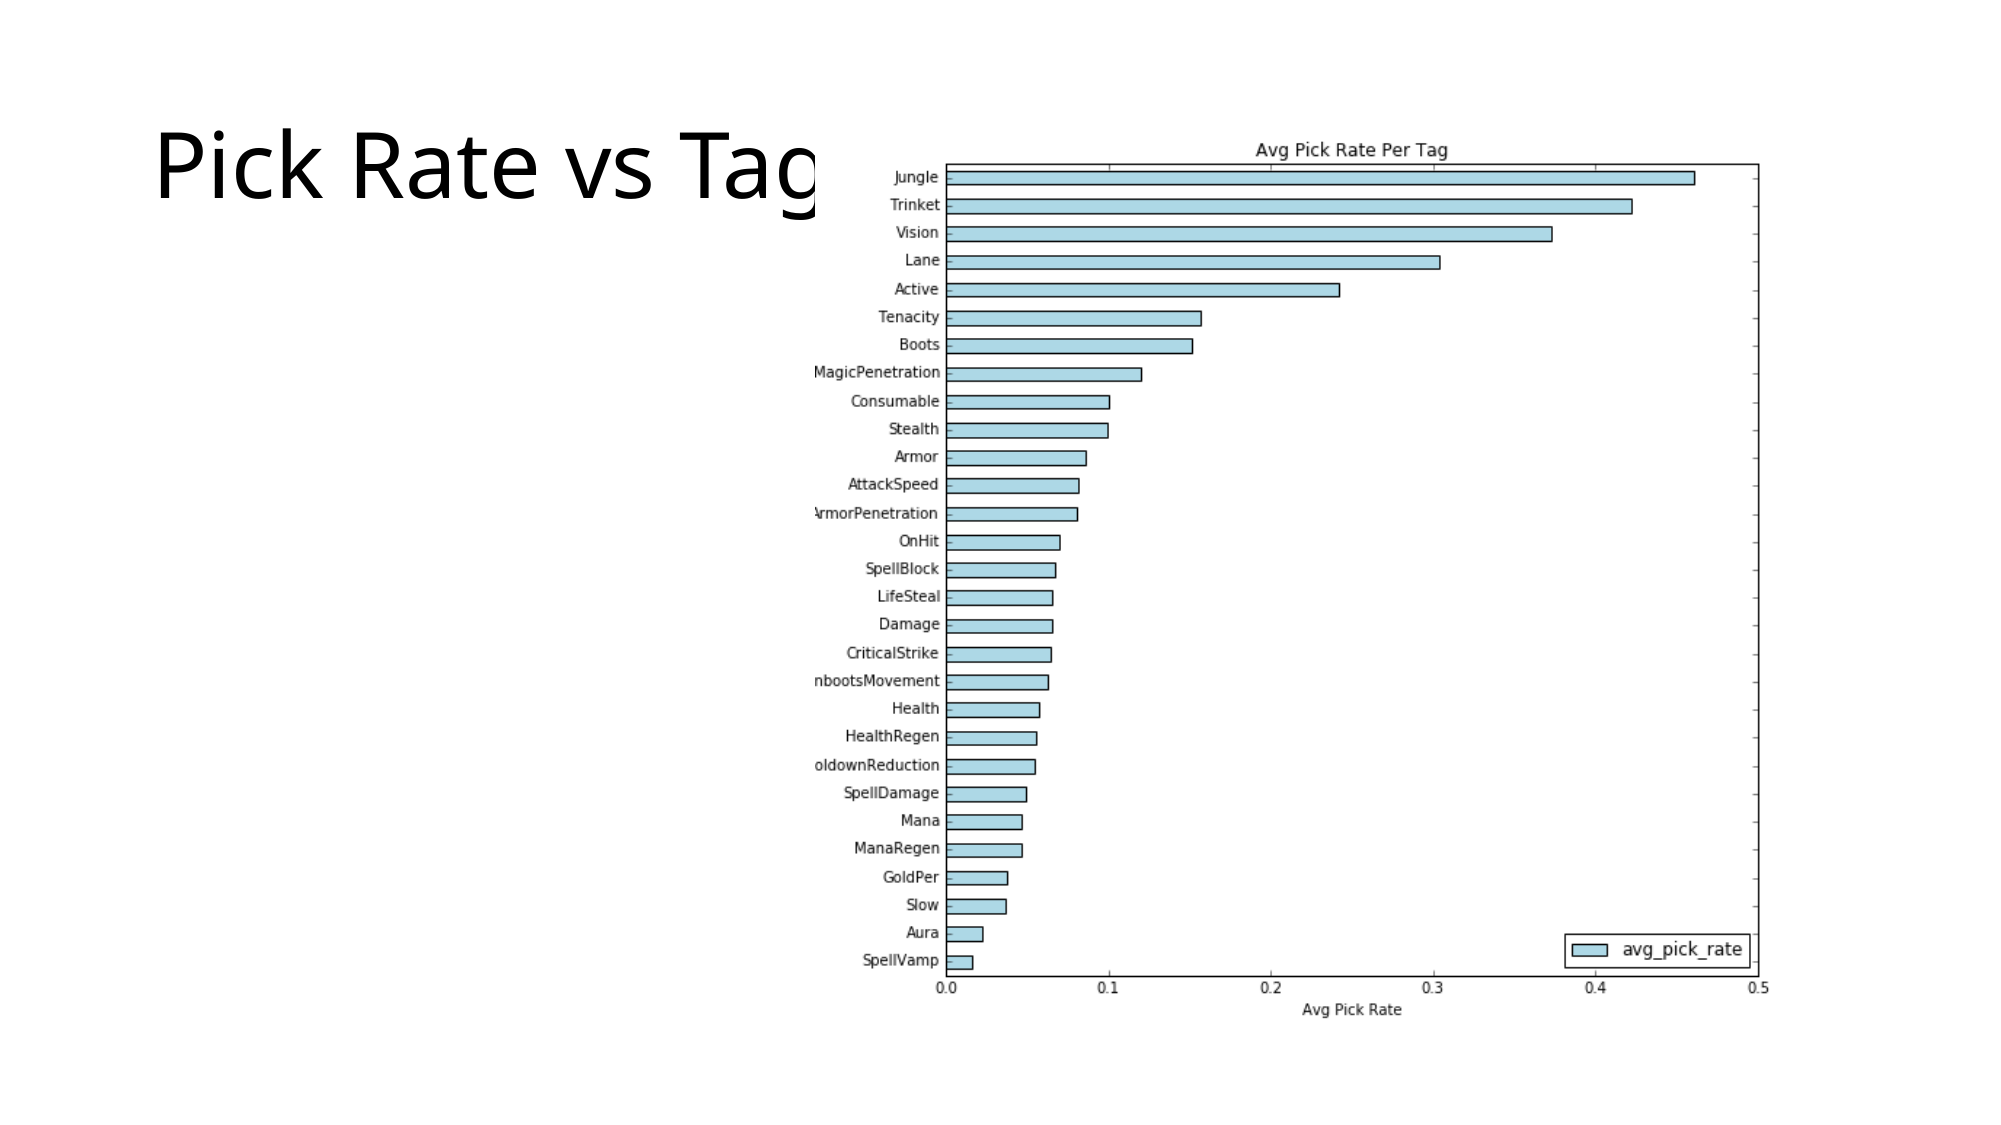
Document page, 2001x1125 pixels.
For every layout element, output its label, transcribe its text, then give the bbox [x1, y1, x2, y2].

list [815, 59, 1863, 1107]
title Pick Rate vs Tag [137, 59, 815, 278]
